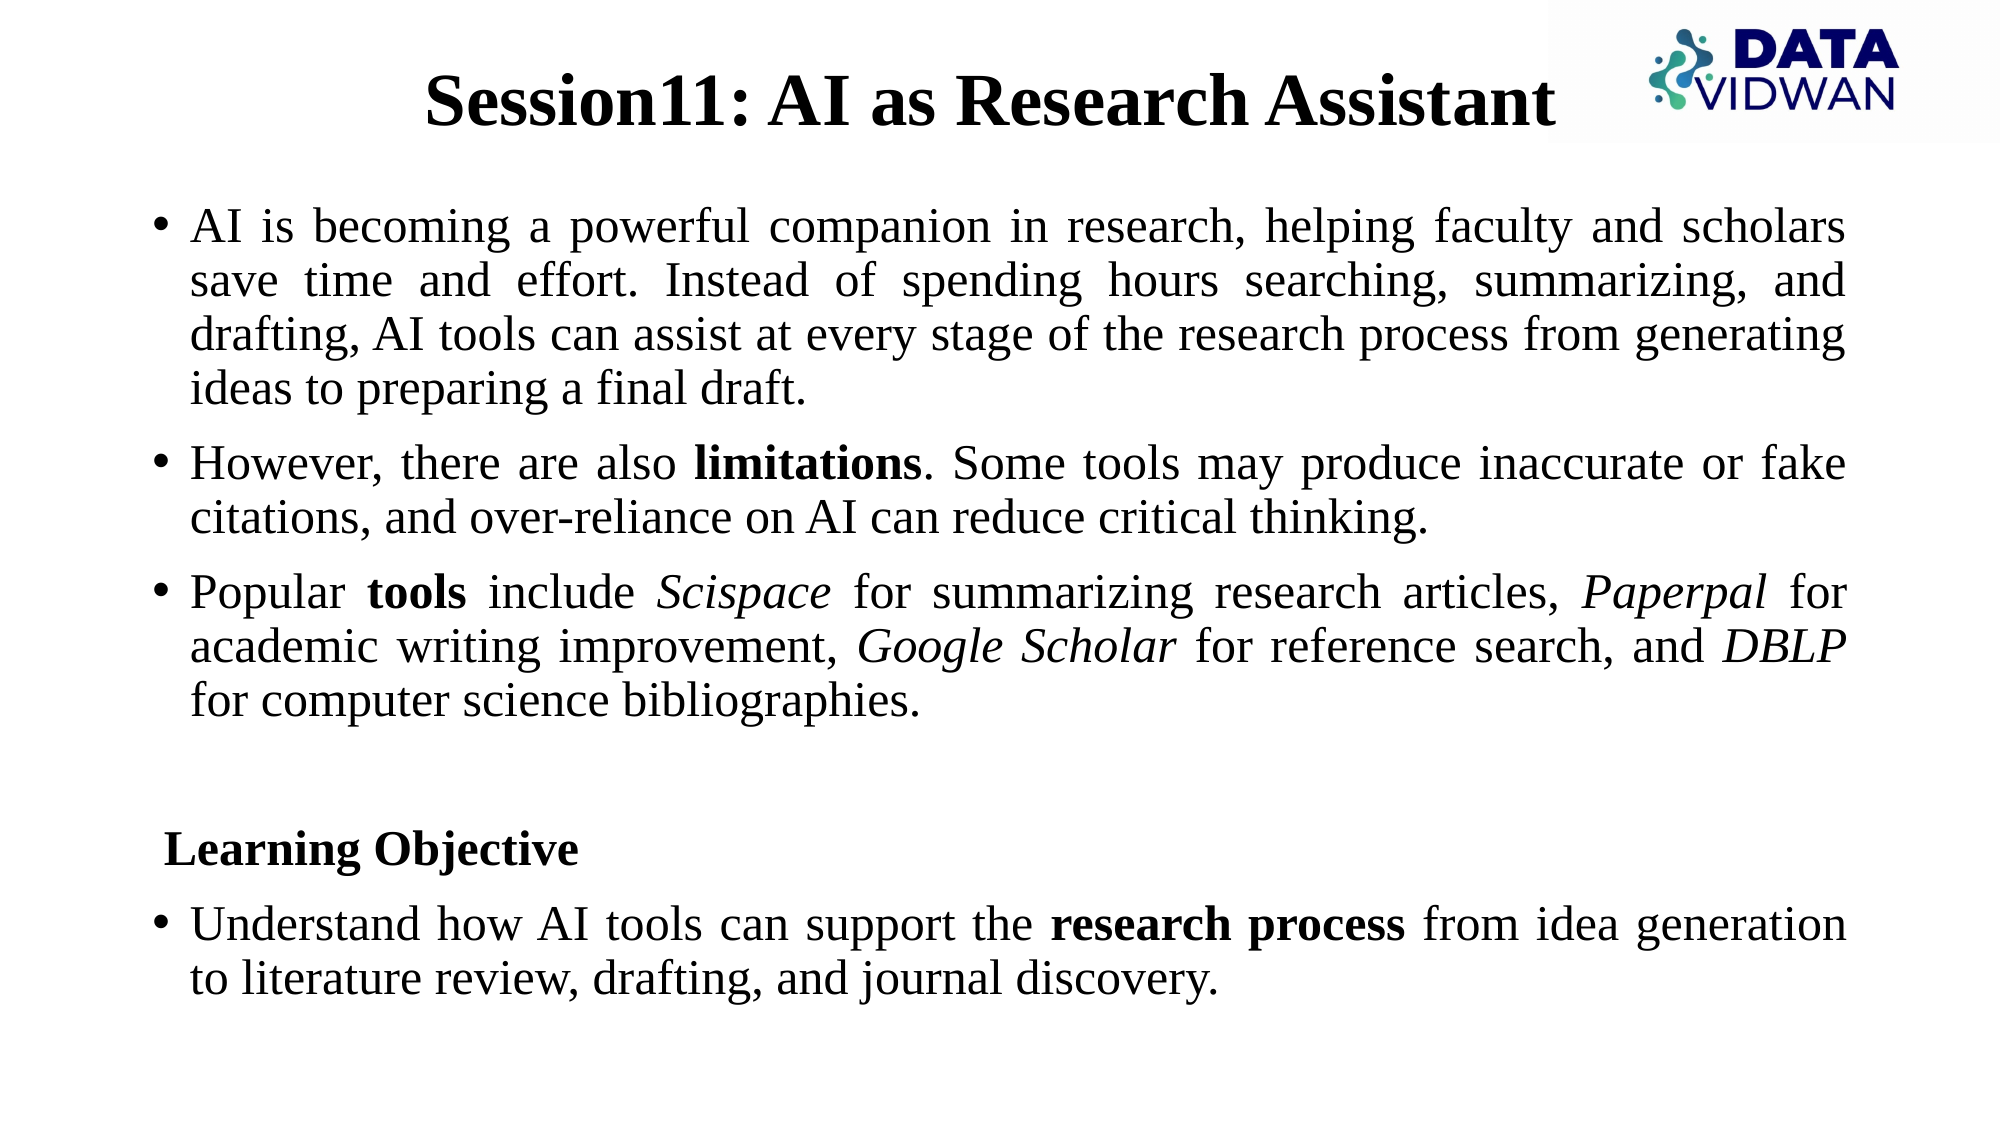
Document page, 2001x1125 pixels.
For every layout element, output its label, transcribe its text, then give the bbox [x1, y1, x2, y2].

list AI is becoming a powerful companion in research, helping faculty and scholars save time and effort. Instead of spending hours searching, summarizing, and drafting, AI tools can assist at every stage of the research process from generating ideas to preparing a final draft. However, there are also limitations. Some tools may produce inaccurate or fake citations, and over-reliance on AI can reduce critical thinking. Popular tools include Scispace for summarizing research articles, Paperpal for academic writing improvement, Google Scholar for reference search, and DBLP for computer science bibliographies. Learning Objective Understand how AI tools can support the research process from idea generation to literature review, drafting, and journal discovery. [137, 191, 1863, 1047]
title Session11: AI as Research Assistant [137, 33, 1863, 170]
picture [1548, 0, 2000, 143]
